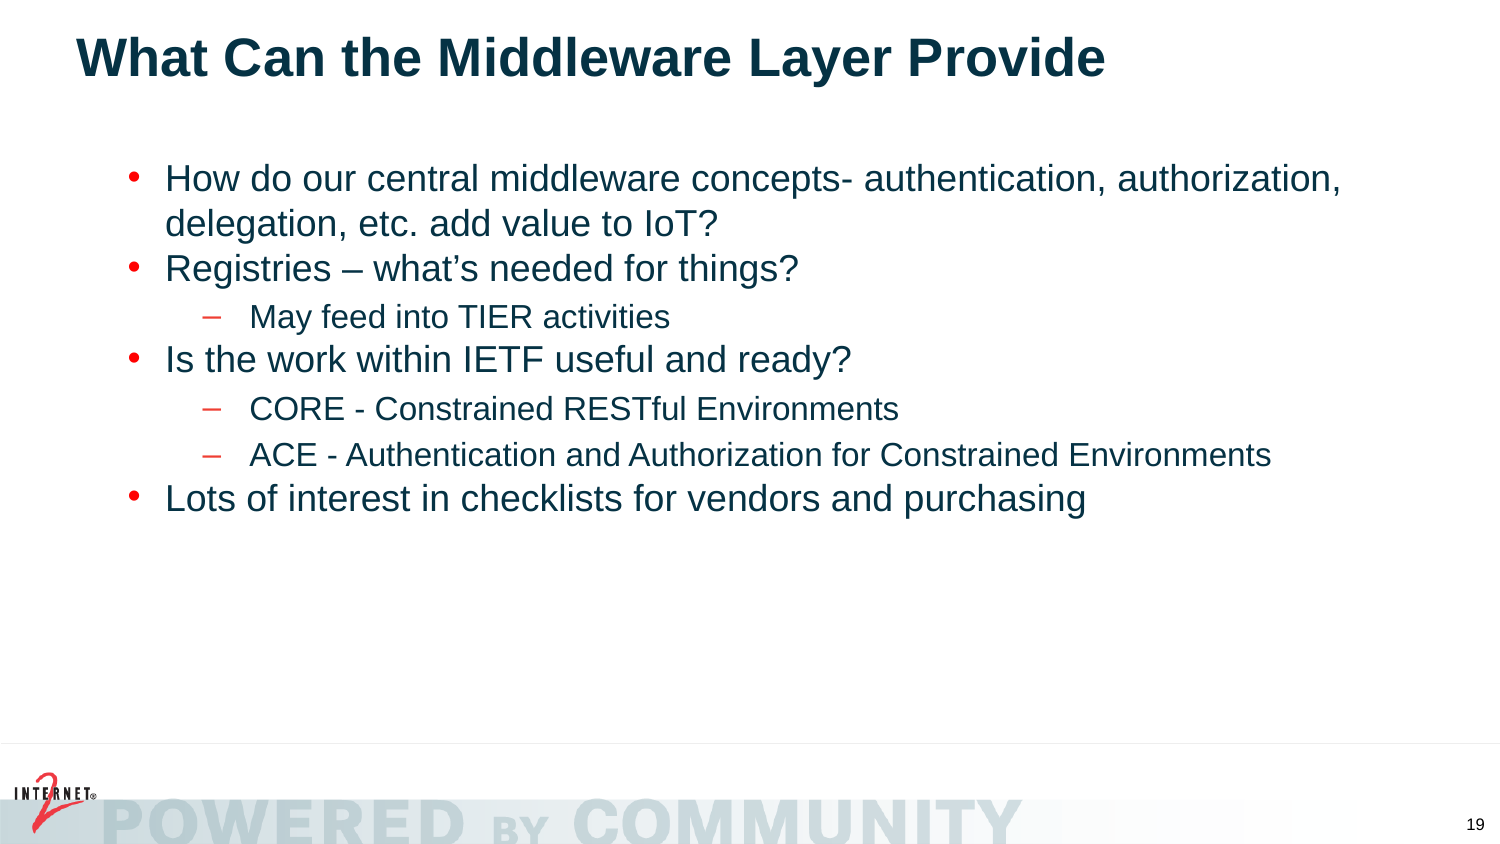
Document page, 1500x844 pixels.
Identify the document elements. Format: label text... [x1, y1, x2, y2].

list How do our central middleware concepts- authentication, authorization, delegation, etc. add value to IoT? Registries – what’s needed for things? May feed into TIER activities Is the work within IETF useful and ready? CORE - Constrained RESTful Environments ACE - Authentication and Authorization for Constrained Environments Lots of interest in checklists for vendors and purchasing [112, 146, 1426, 704]
title What Can the Middleware Layer Provide [0, 18, 1485, 100]
picture [0, 0, 1500, 844]
